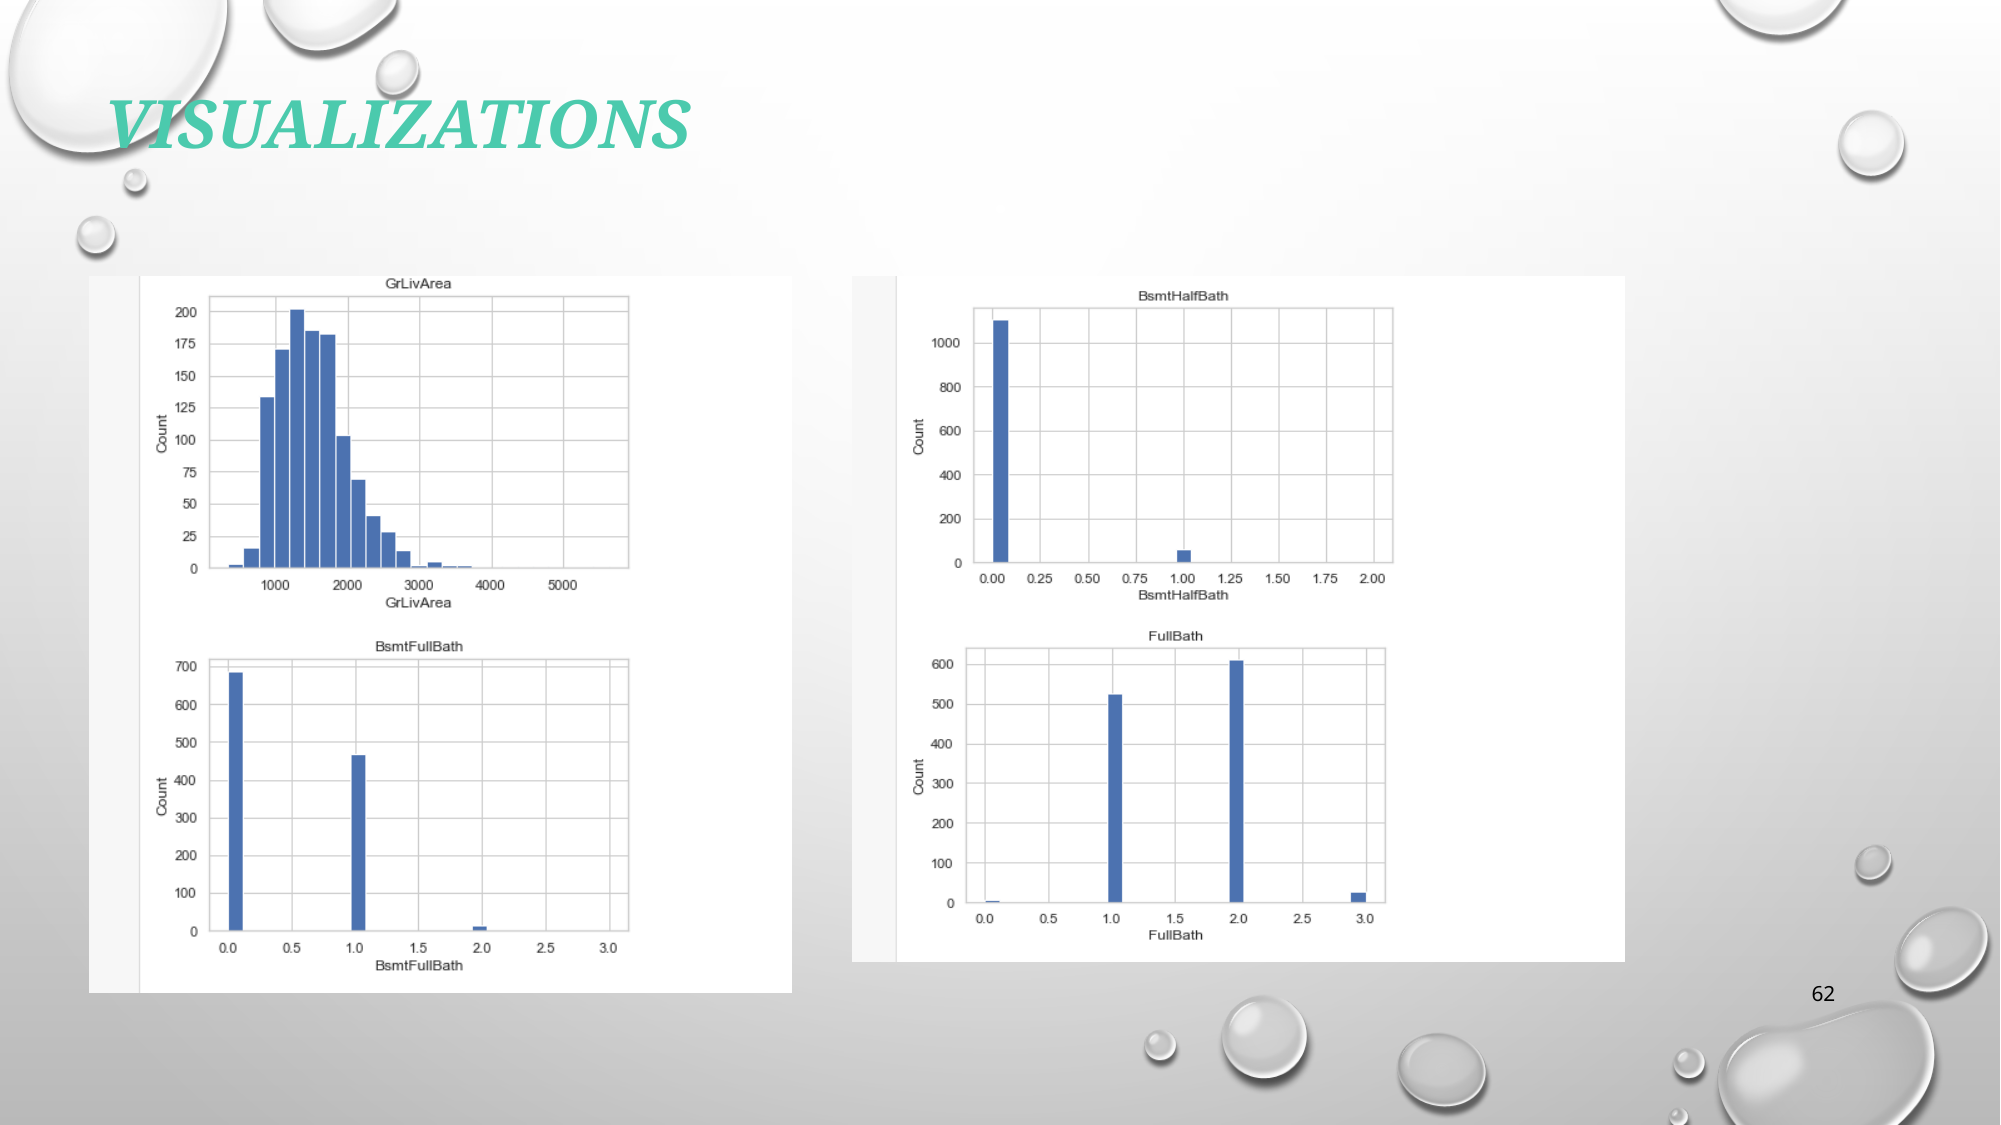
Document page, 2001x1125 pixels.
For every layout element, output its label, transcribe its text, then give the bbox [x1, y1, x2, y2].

picture [0, 0, 2000, 1125]
text_box VISUALIZATIONS [89, 74, 1673, 170]
slide_number 62 [1724, 965, 1851, 1025]
